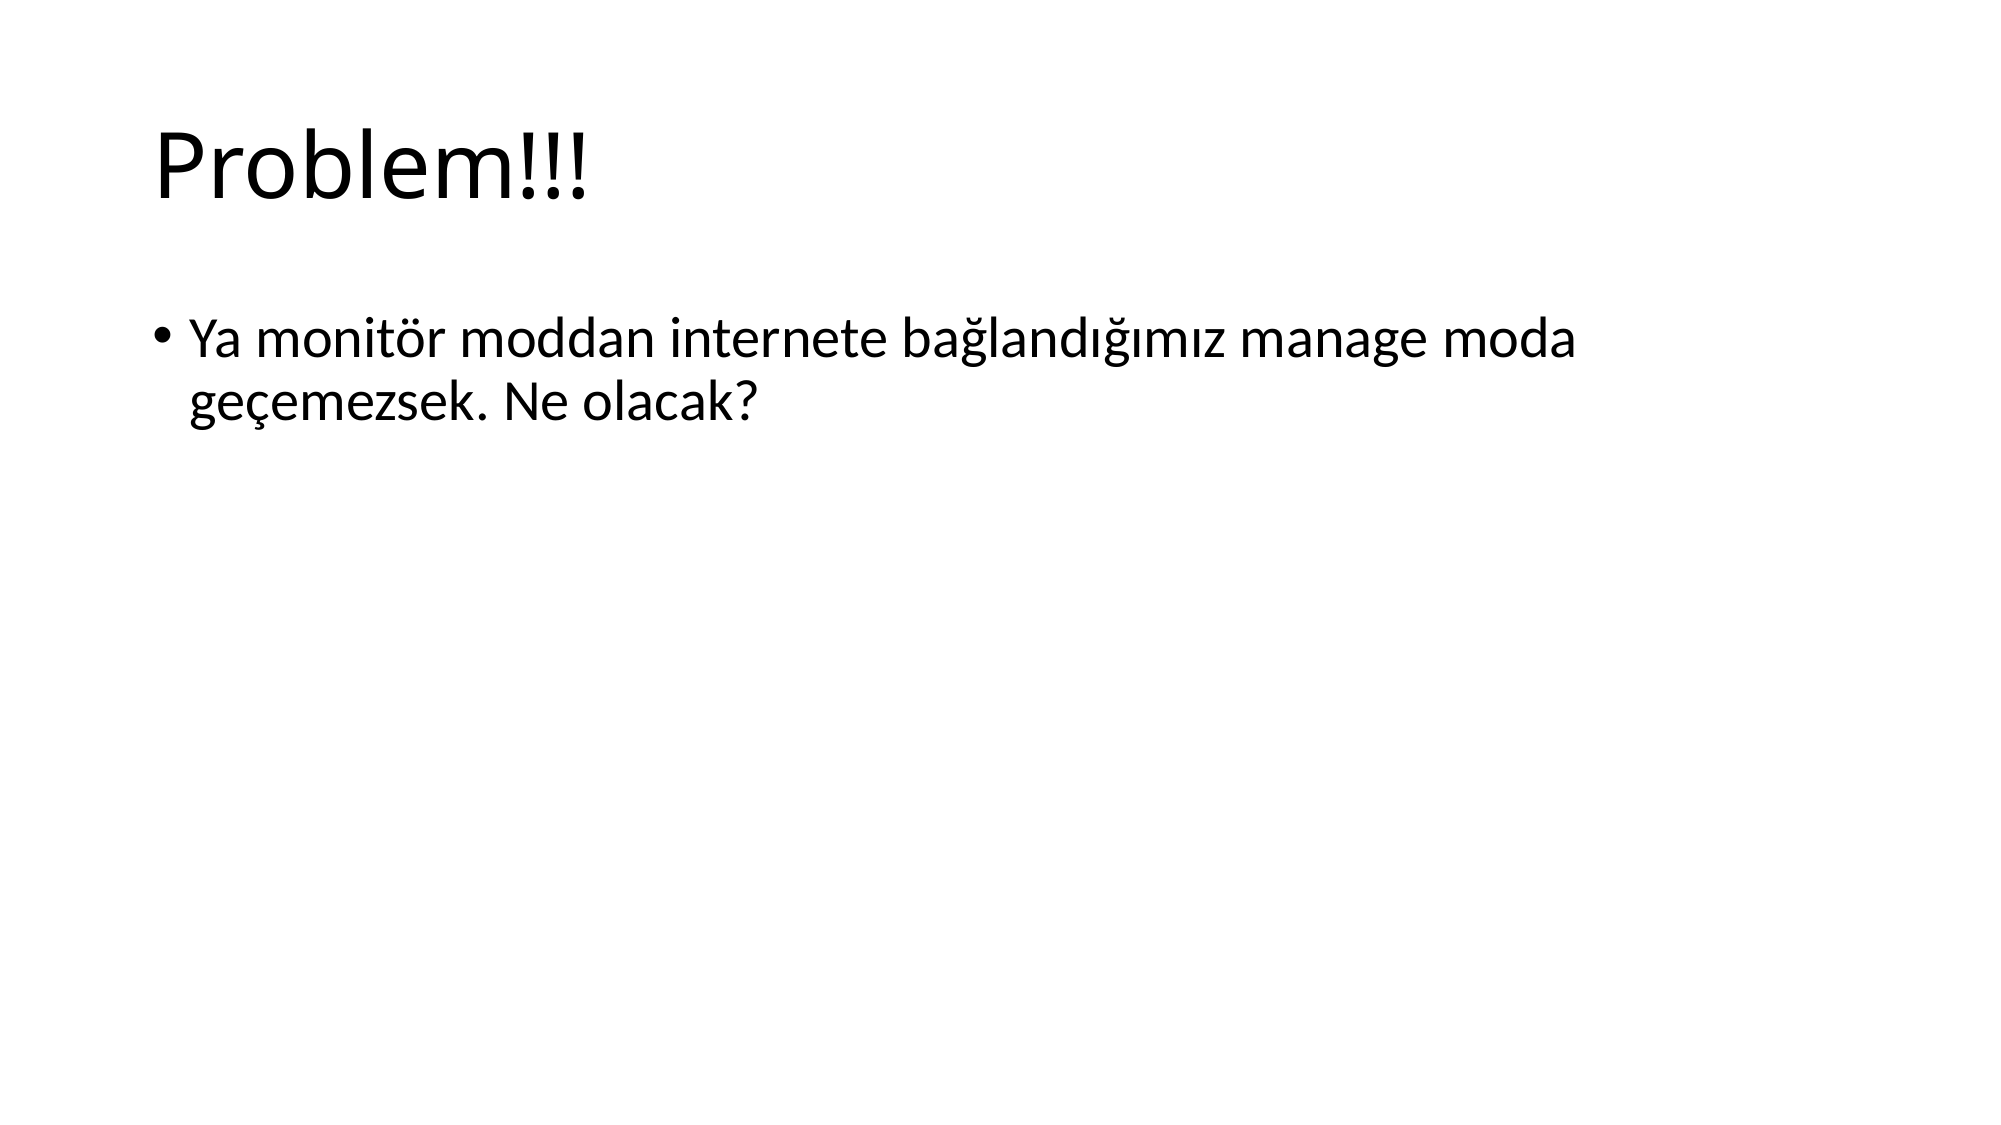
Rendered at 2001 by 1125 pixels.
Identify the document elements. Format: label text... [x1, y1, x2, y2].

list Ya monitör moddan internete bağlandığımız manage moda geçemezsek. Ne olacak? [137, 299, 1863, 1014]
title Problem!!! [137, 59, 1863, 278]
